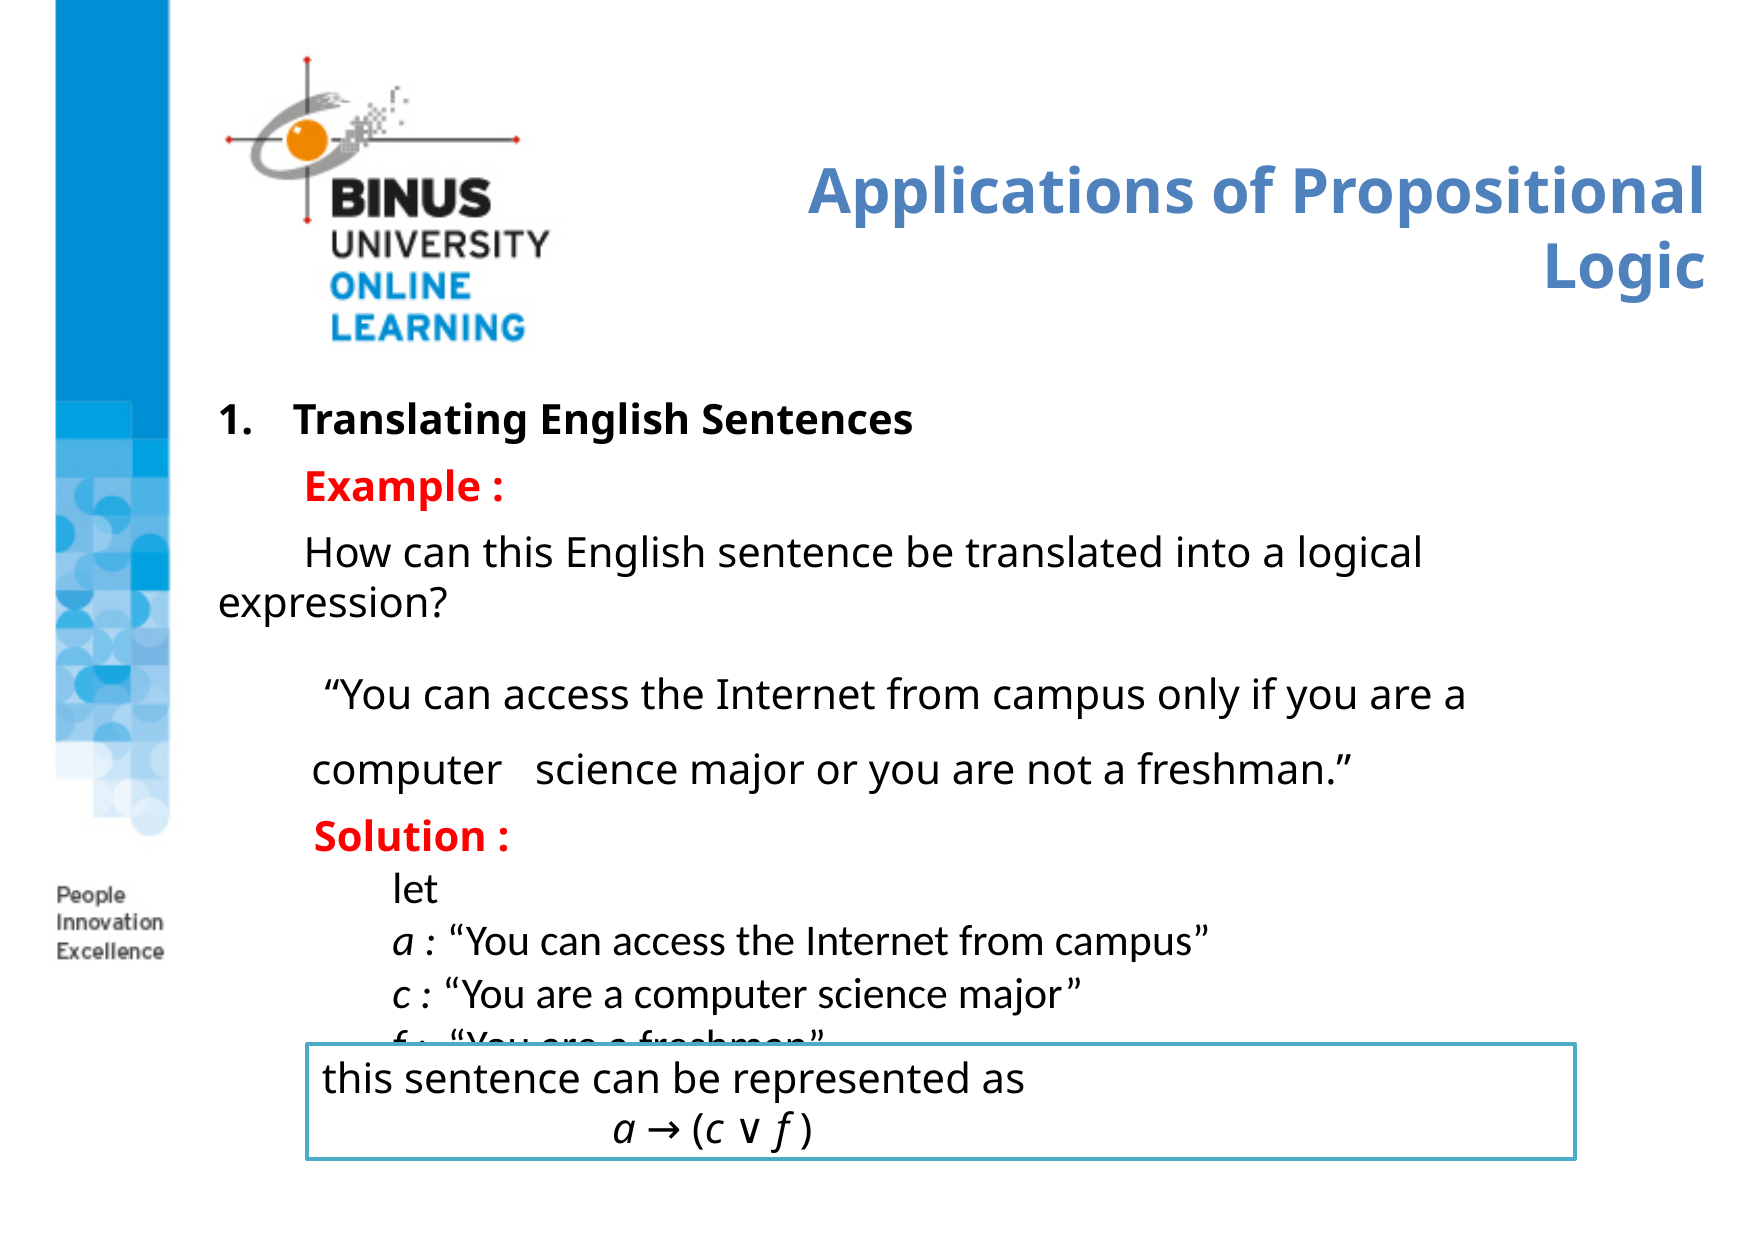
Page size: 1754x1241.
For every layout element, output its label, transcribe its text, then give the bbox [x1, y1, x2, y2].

picture [0, 0, 1754, 1241]
title Applications of Propositional Logic [642, 122, 1725, 330]
text_box Translating English Sentences Example : How can this English sentence be translated into a logical expression? “You can access the Internet from campus only if you are a computer science major or you are not a freshman.” Solution : let a : “You can access the Internet from campus” c : “You are a computer science major” f : “You are a freshman” [202, 385, 1666, 1144]
